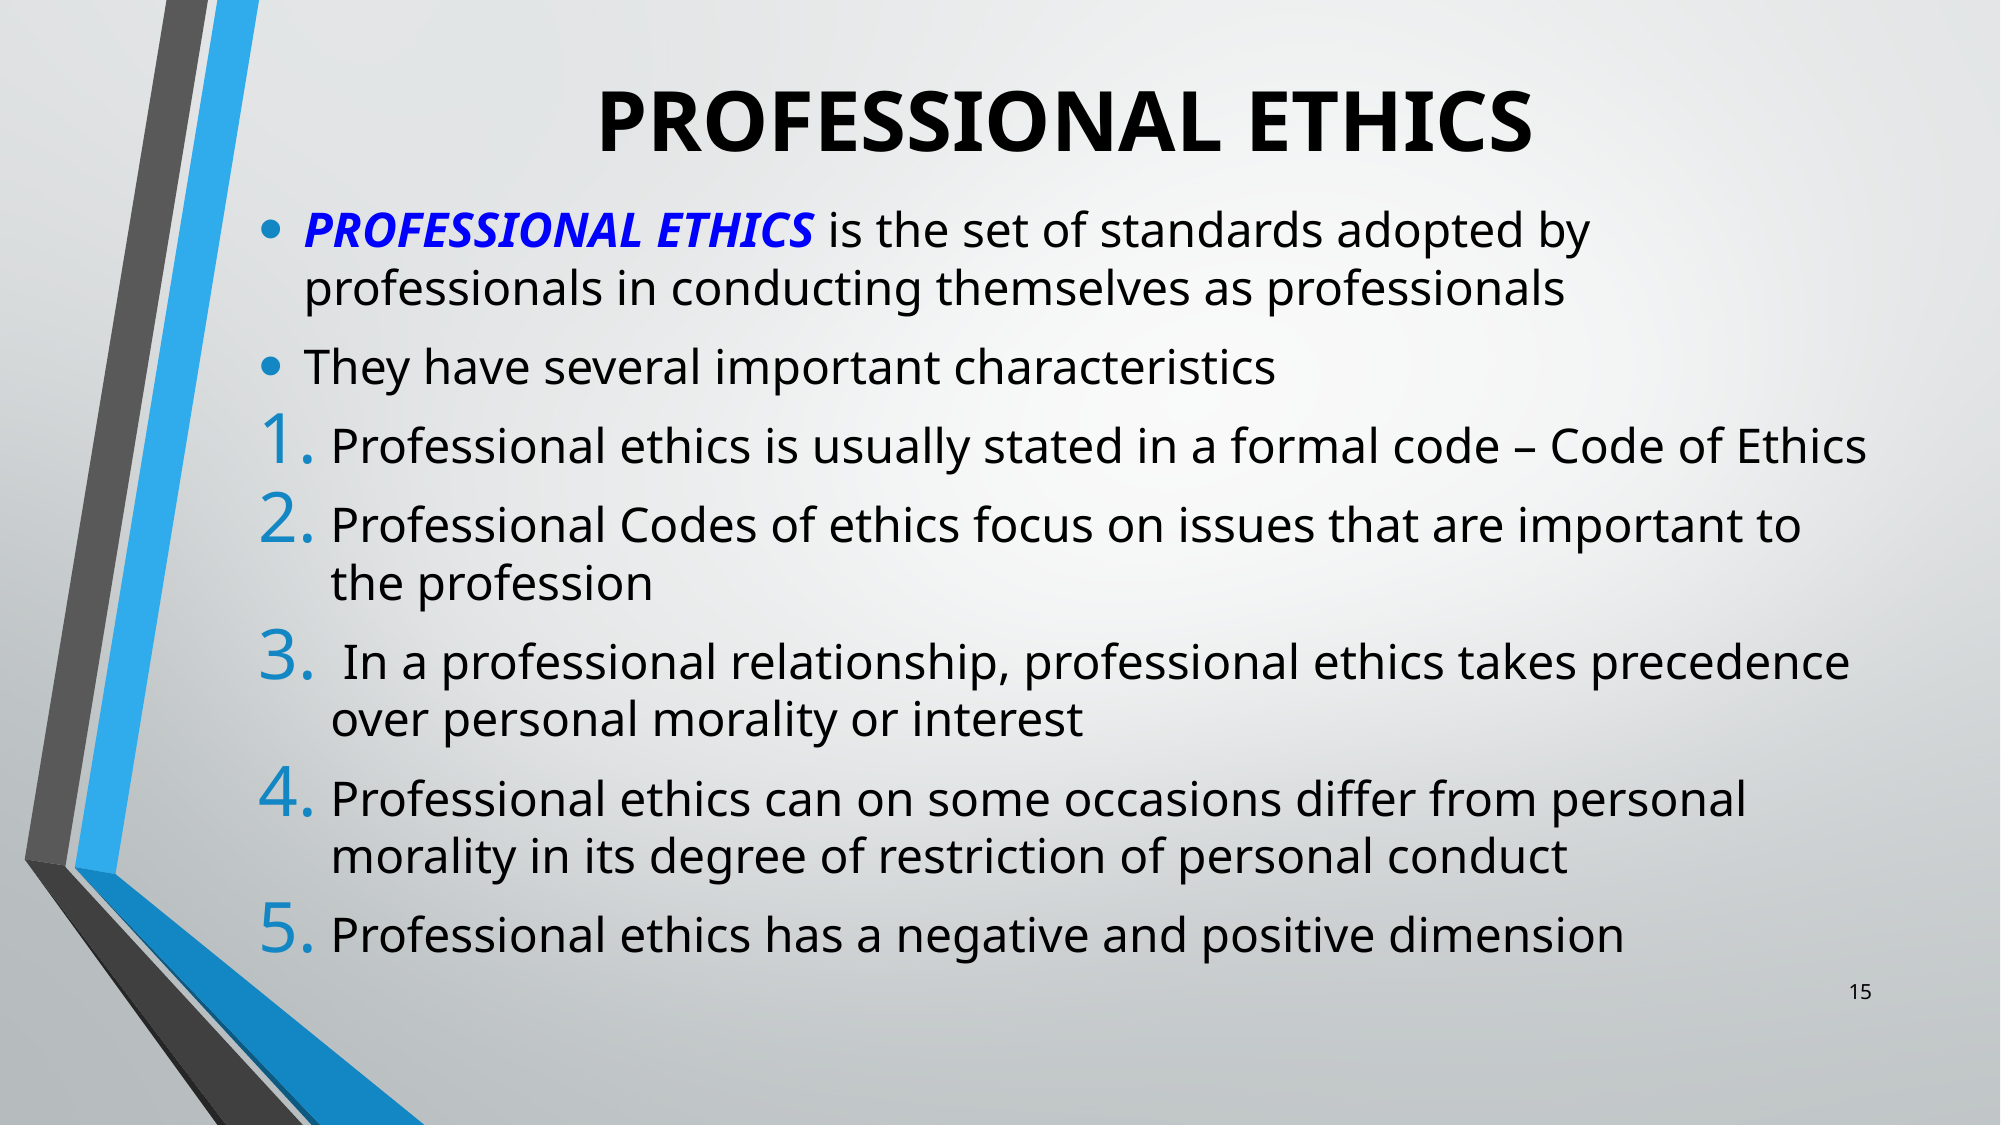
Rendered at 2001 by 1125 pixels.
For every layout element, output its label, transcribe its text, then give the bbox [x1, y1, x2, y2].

title PROFESSIONAL ETHICS [243, 44, 1887, 192]
slide_number 15 [1796, 962, 1887, 1023]
list PROFESSIONAL ETHICS is the set of standards adopted by professionals in conducting themselves as professionals They have several important characteristics Professional ethics is usually stated in a formal code – Code of Ethics Professional Codes of ethics focus on issues that are important to the profession In a professional relationship, professional ethics takes precedence over personal morality or interest Professional ethics can on some occasions differ from personal morality in its degree of restriction of personal conduct Professional ethics has a negative and positive dimension [243, 192, 1887, 1027]
